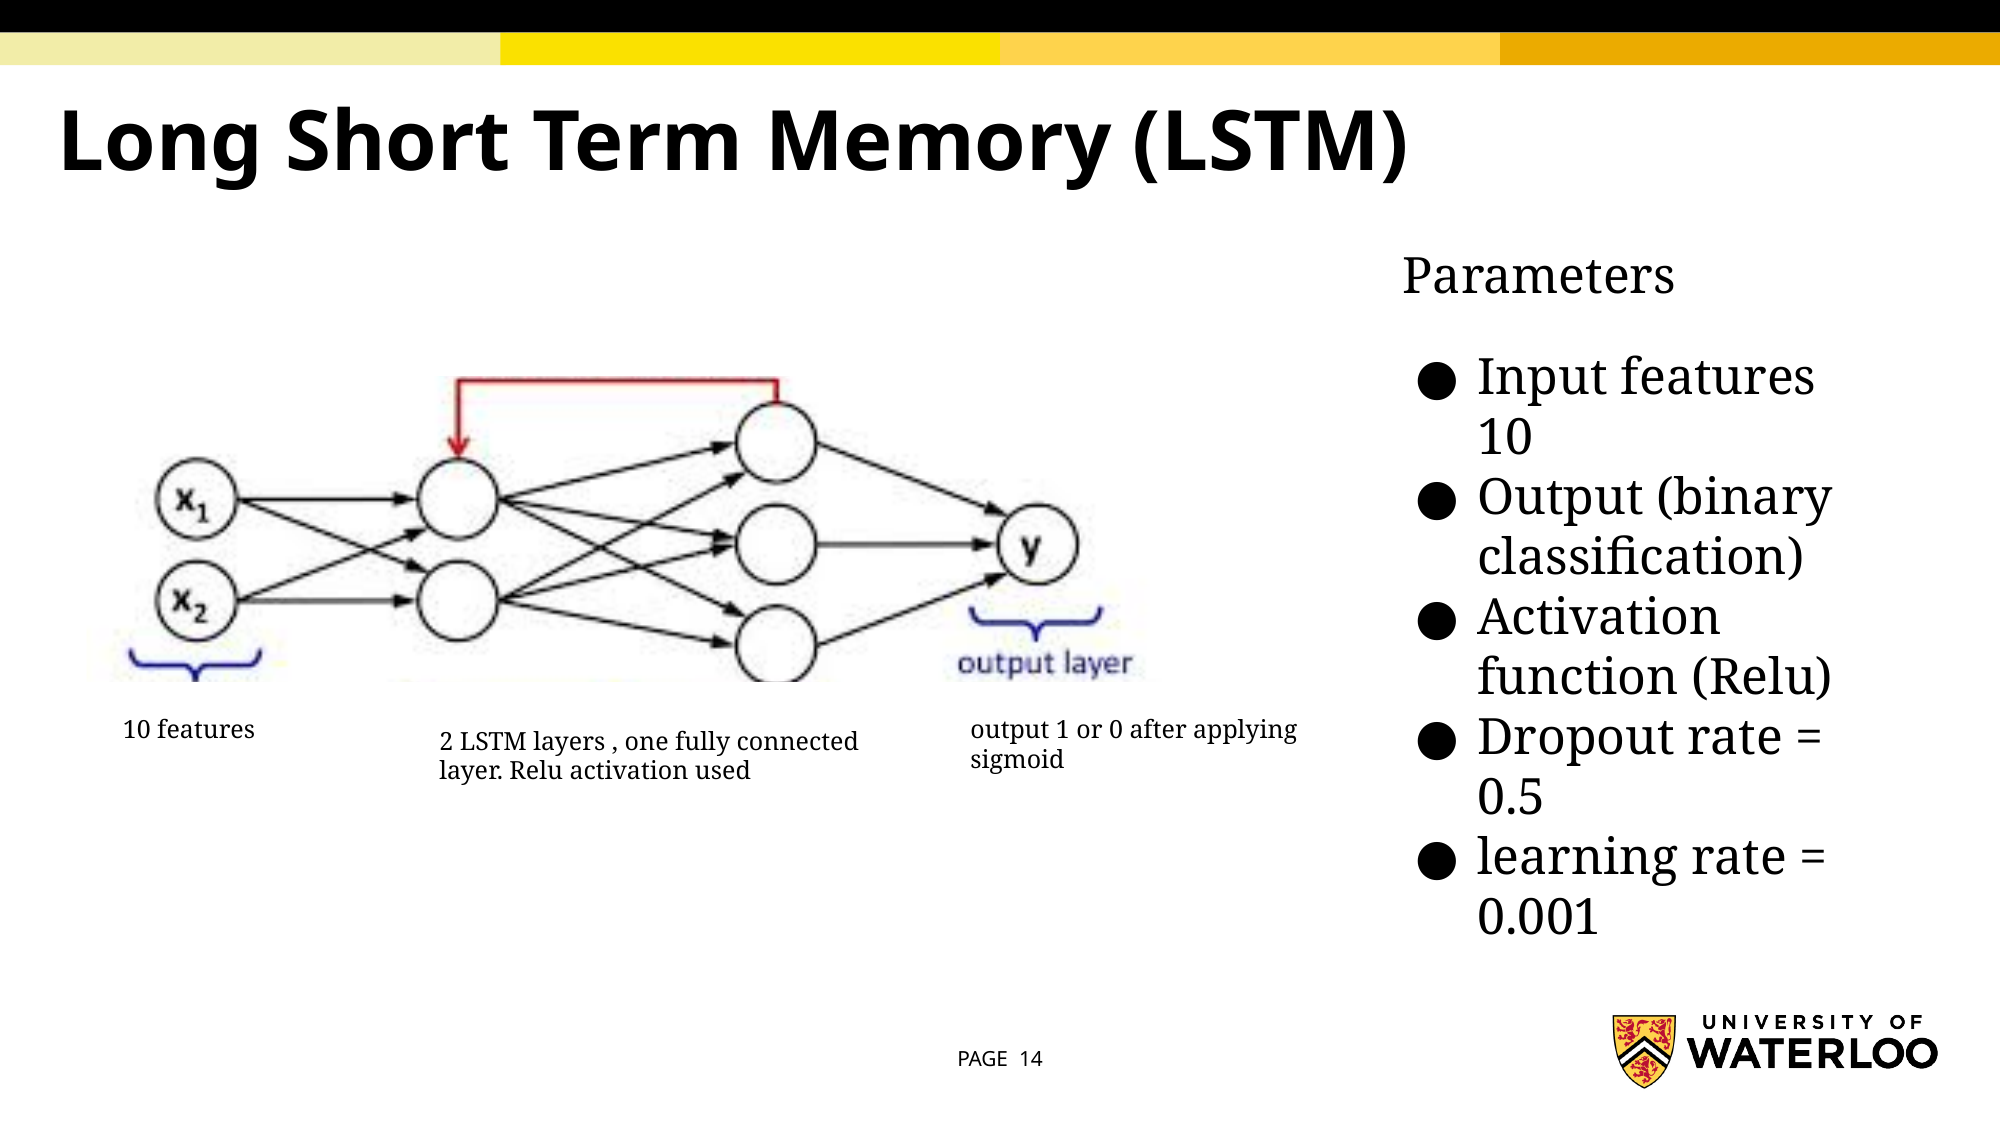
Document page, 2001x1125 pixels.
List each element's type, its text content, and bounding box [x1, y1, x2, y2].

slide_number PAGE 14 [916, 1039, 1084, 1081]
picture [86, 375, 1162, 682]
picture [1549, 962, 2000, 1125]
text_box 2 LSTM layers , one fully connected layer. Relu activation used [424, 709, 900, 870]
text_box Parameters [1387, 228, 1880, 319]
title Long Short Term Memory (LSTM) [42, 71, 1941, 219]
text_box 10 features [107, 698, 600, 759]
text_box Input features 10 Output (binary classification) Activation function (Relu) Dropout rate = 0.5 learning rate = 0.001 [1387, 329, 1880, 960]
text_box output 1 or 0 after applying sigmoid [955, 698, 1387, 789]
